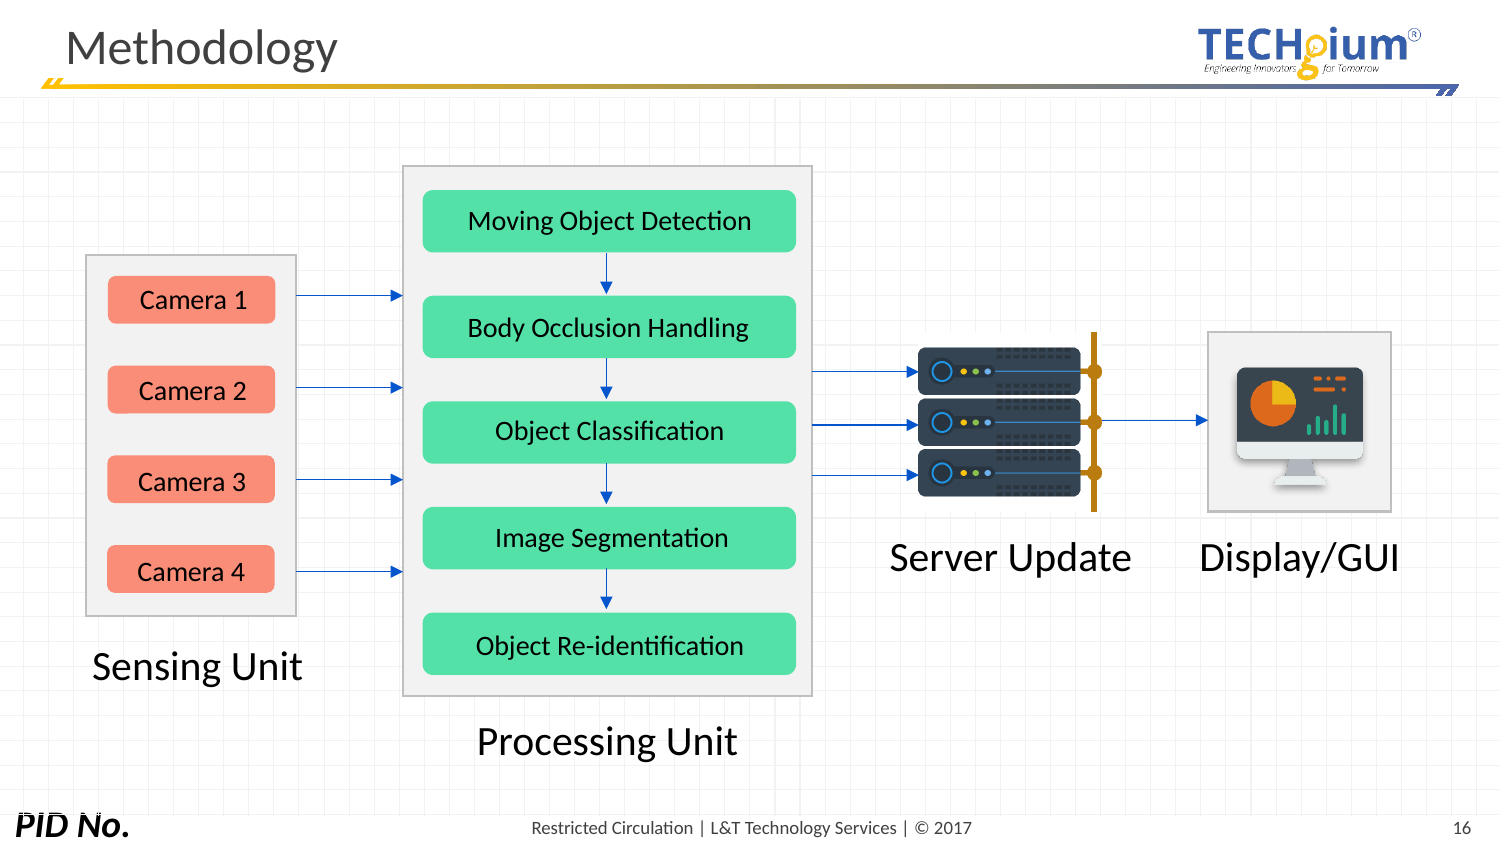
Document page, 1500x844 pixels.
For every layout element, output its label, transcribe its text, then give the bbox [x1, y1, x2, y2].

text_box Processing Unit [427, 706, 788, 771]
text_box Camera 4 [122, 546, 273, 595]
text_box Camera 1 [125, 274, 276, 323]
text_box Camera 2 [124, 364, 275, 414]
text_box Moving Object Detection [452, 194, 796, 244]
text_box [85, 254, 297, 617]
text_box [421, 400, 798, 465]
text_box [421, 611, 797, 677]
text_box [106, 454, 270, 505]
text_box [421, 189, 798, 254]
text_box [106, 364, 270, 415]
text_box Object Re-identification [461, 620, 805, 669]
picture [1237, 363, 1363, 489]
text_box [421, 294, 798, 360]
text_box [106, 543, 272, 594]
text_box Image Segmentation [480, 511, 824, 561]
text_box [402, 165, 813, 697]
text_box [1207, 331, 1392, 513]
text_box Server Update [856, 522, 1145, 587]
text_box Body Occlusion Handling [452, 301, 796, 351]
title Methodology [50, 0, 1450, 83]
text_box Camera 3 [123, 455, 274, 504]
text_box Object Classification [480, 405, 824, 454]
text_box Display/GUI [1145, 522, 1455, 587]
text_box [106, 274, 273, 325]
text_box [421, 505, 797, 571]
text_box Sensing Unit [74, 630, 321, 696]
picture [918, 332, 1102, 512]
